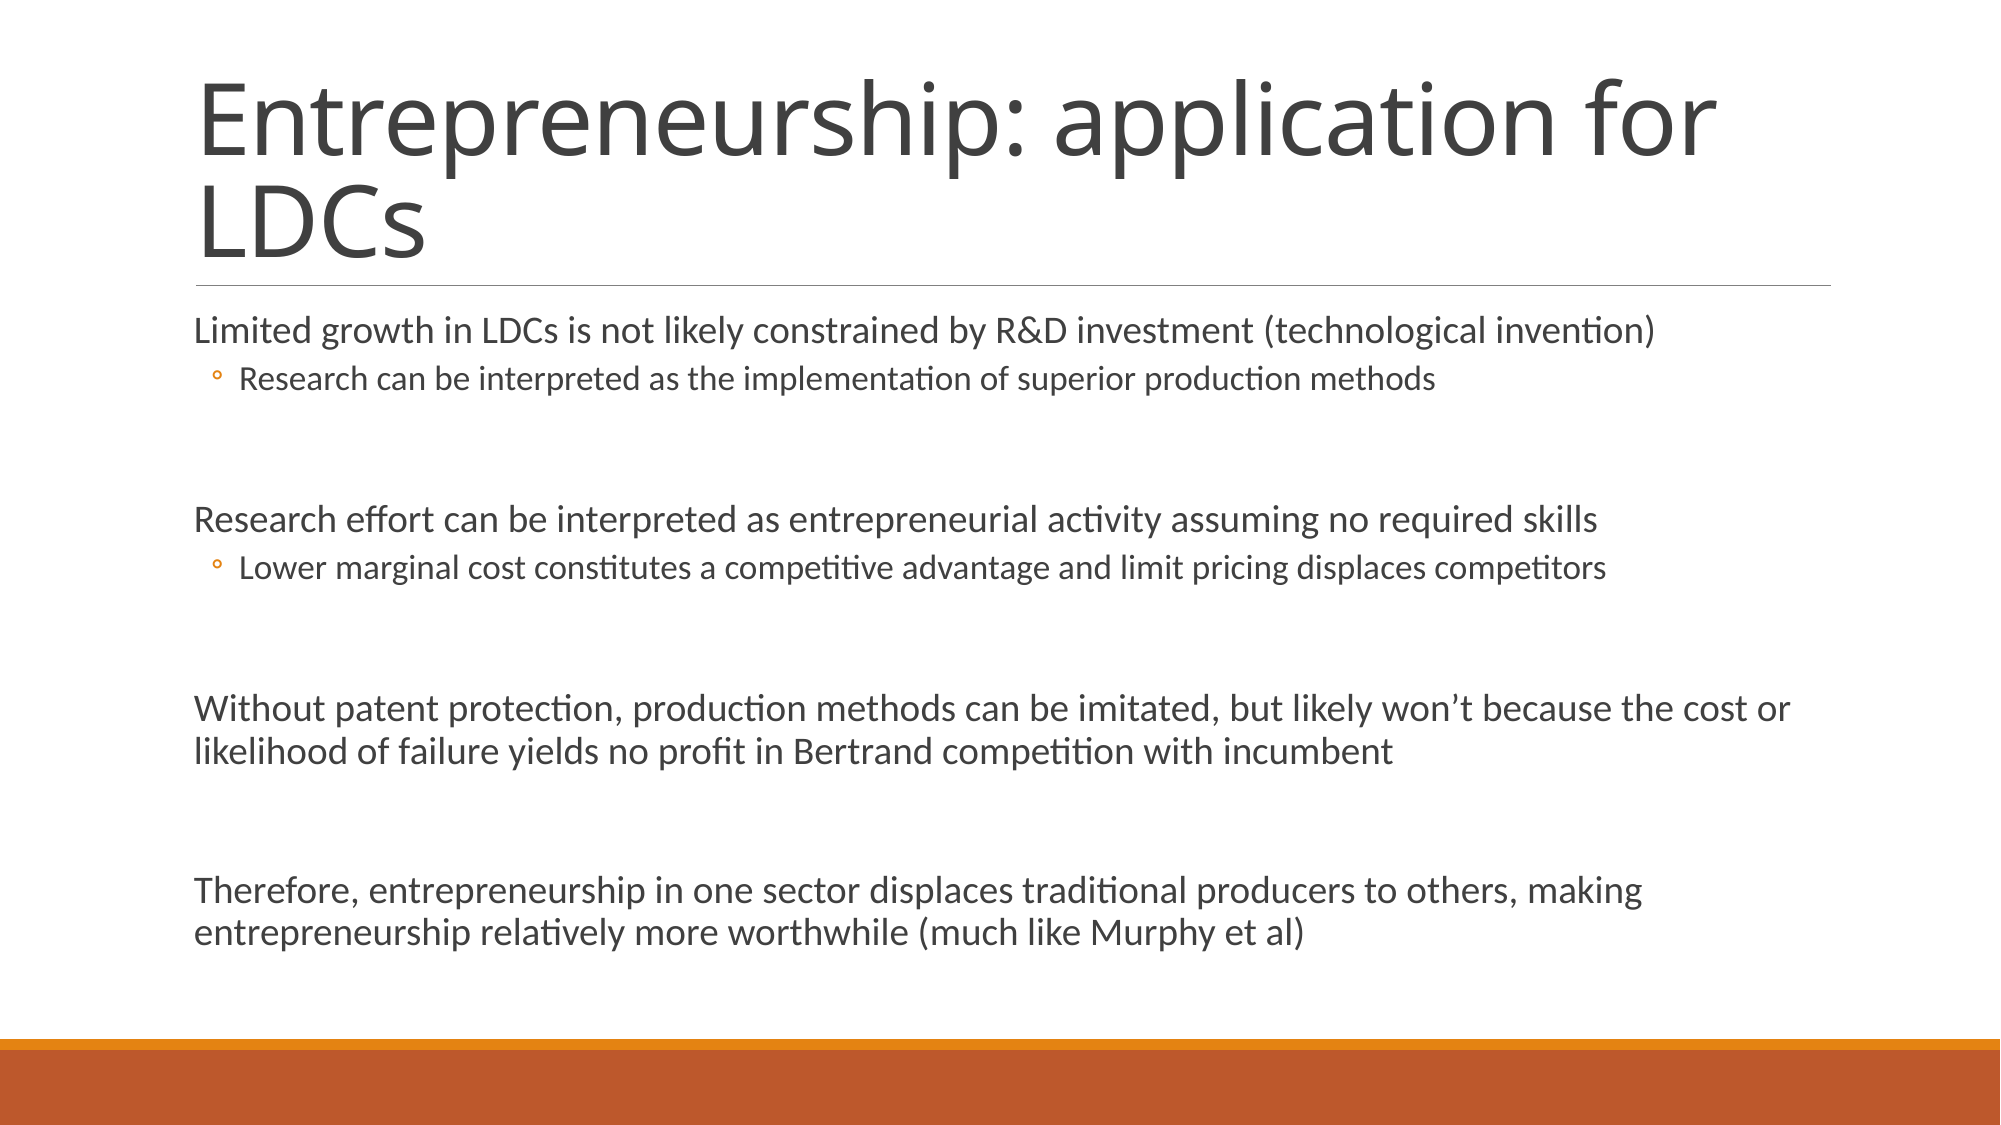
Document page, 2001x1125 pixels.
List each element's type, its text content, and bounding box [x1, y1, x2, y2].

list Limited growth in LDCs is not likely constrained by R&D investment (technological invention) Research can be interpreted as the implementation of superior production methods Research effort can be interpreted as entrepreneurial activity assuming no required skills Lower marginal cost constitutes a competitive advantage and limit pricing displaces competitors Without patent protection, production methods can be imitated, but likely won’t because the cost or likelihood of failure yields no profit in Bertrand competition with incumbent Therefore, entrepreneurship in one sector displaces traditional producers to others, making entrepreneurship relatively more worthwhile (much like Murphy et al) [180, 302, 1830, 963]
title Entrepreneurship: application for LDCs [180, 47, 1830, 285]
